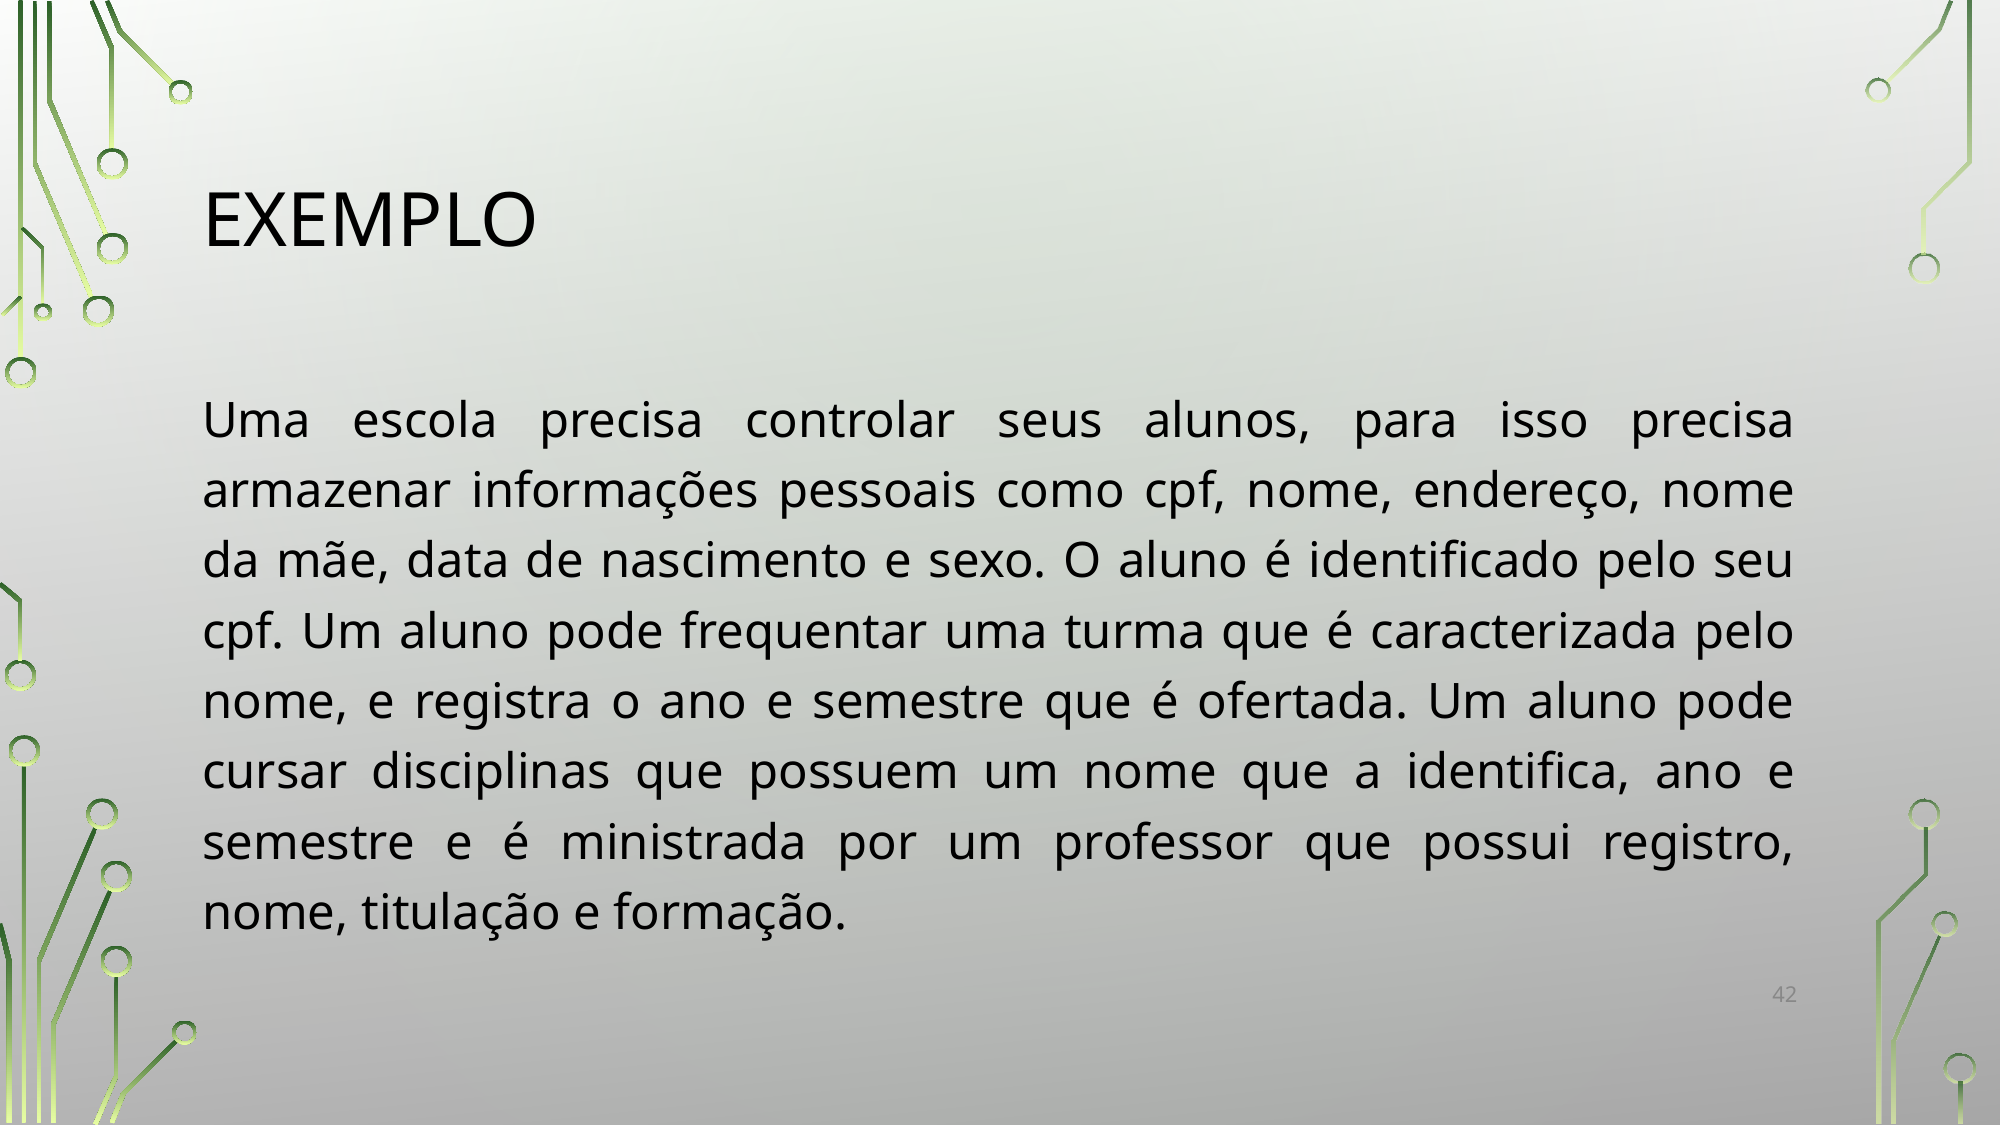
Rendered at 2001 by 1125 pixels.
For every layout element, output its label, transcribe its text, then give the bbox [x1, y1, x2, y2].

slide_number ‹#› [1685, 965, 1813, 1025]
list Uma escola precisa controlar seus alunos, para isso precisa armazenar informações pessoais como cpf, nome, endereço, nome da mãe, data de nascimento e sexo. O aluno é identificado pelo seu cpf. Um aluno pode frequentar uma turma que é caracterizada pelo nome, e registra o ano e semestre que é ofertada. Um aluno pode cursar disciplinas que possuem um nome que a identifica, ano e semestre e é ministrada por um professor que possui registro, nome, titulação e formação. [187, 369, 1813, 950]
title EXEMPLO [187, 101, 1813, 344]
